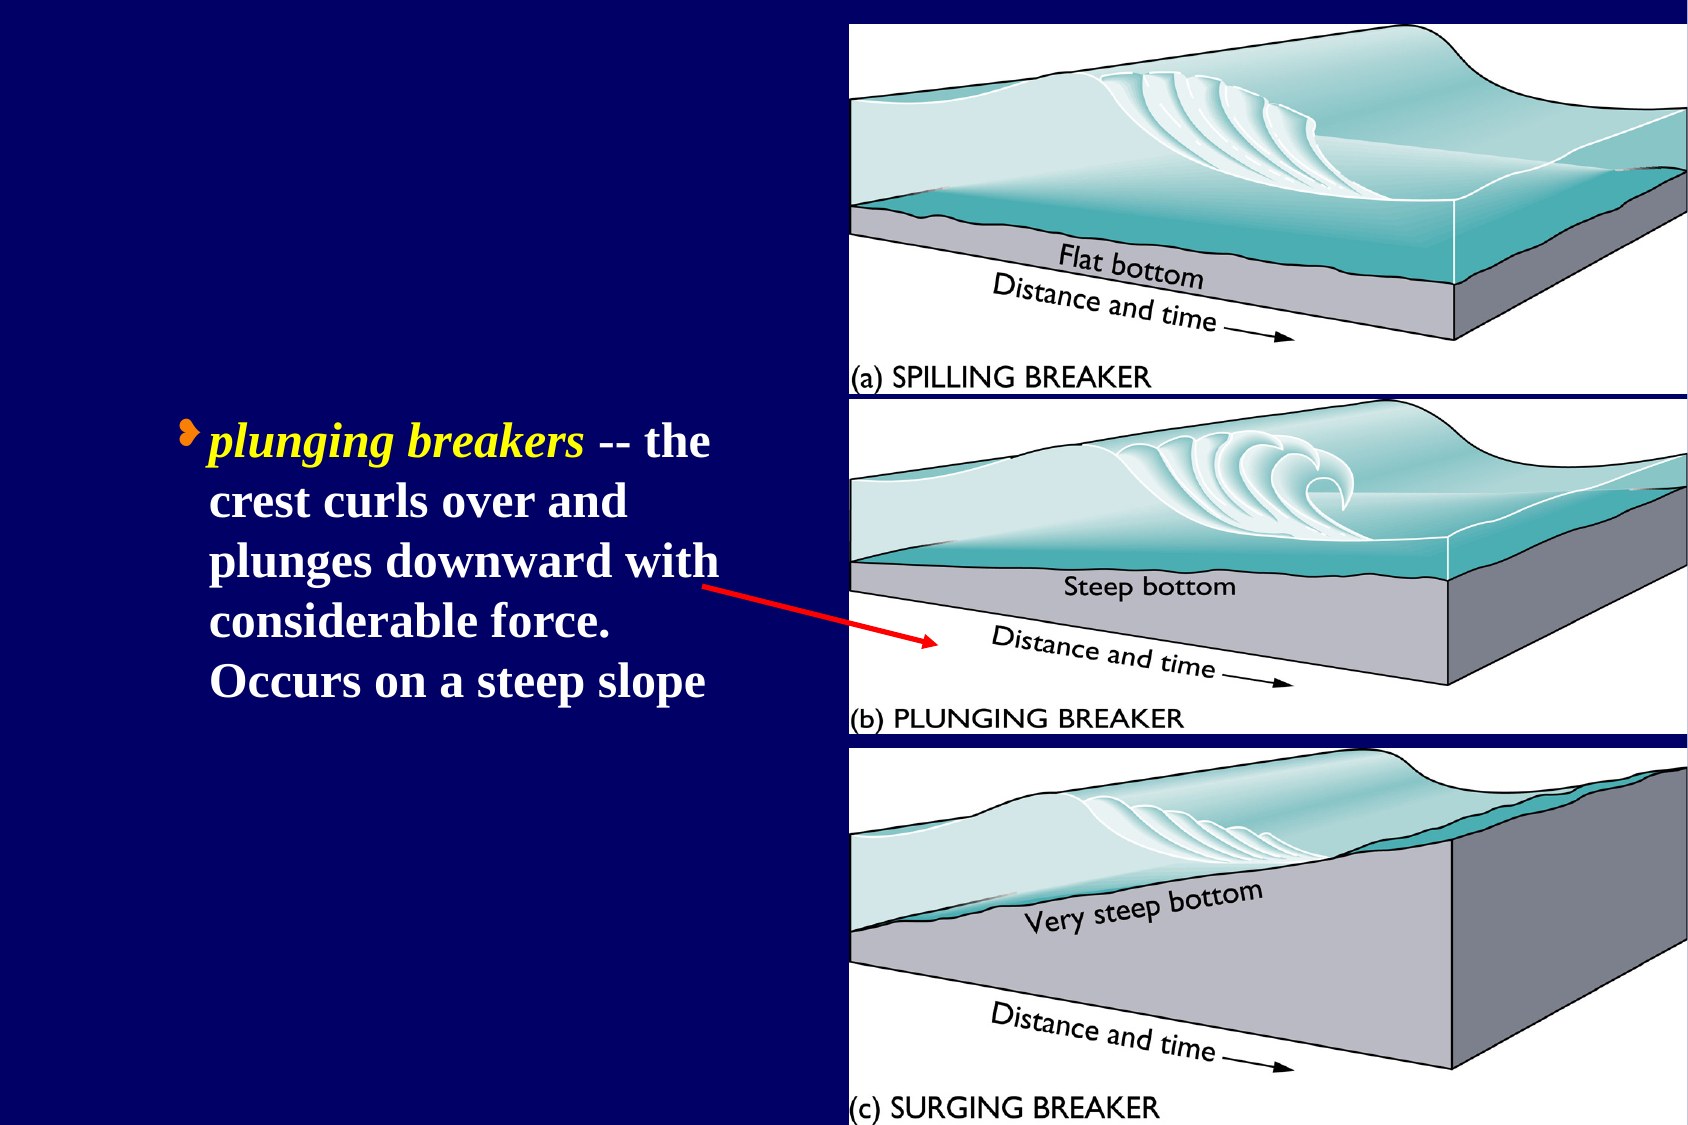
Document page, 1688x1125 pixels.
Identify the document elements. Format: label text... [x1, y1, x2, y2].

text_box plunging breakers -- the crest curls over and plunges downward with considerable force. Occurs on a steep slope [158, 400, 785, 776]
picture [849, 748, 1688, 1125]
picture [849, 399, 1688, 735]
picture [849, 24, 1688, 394]
